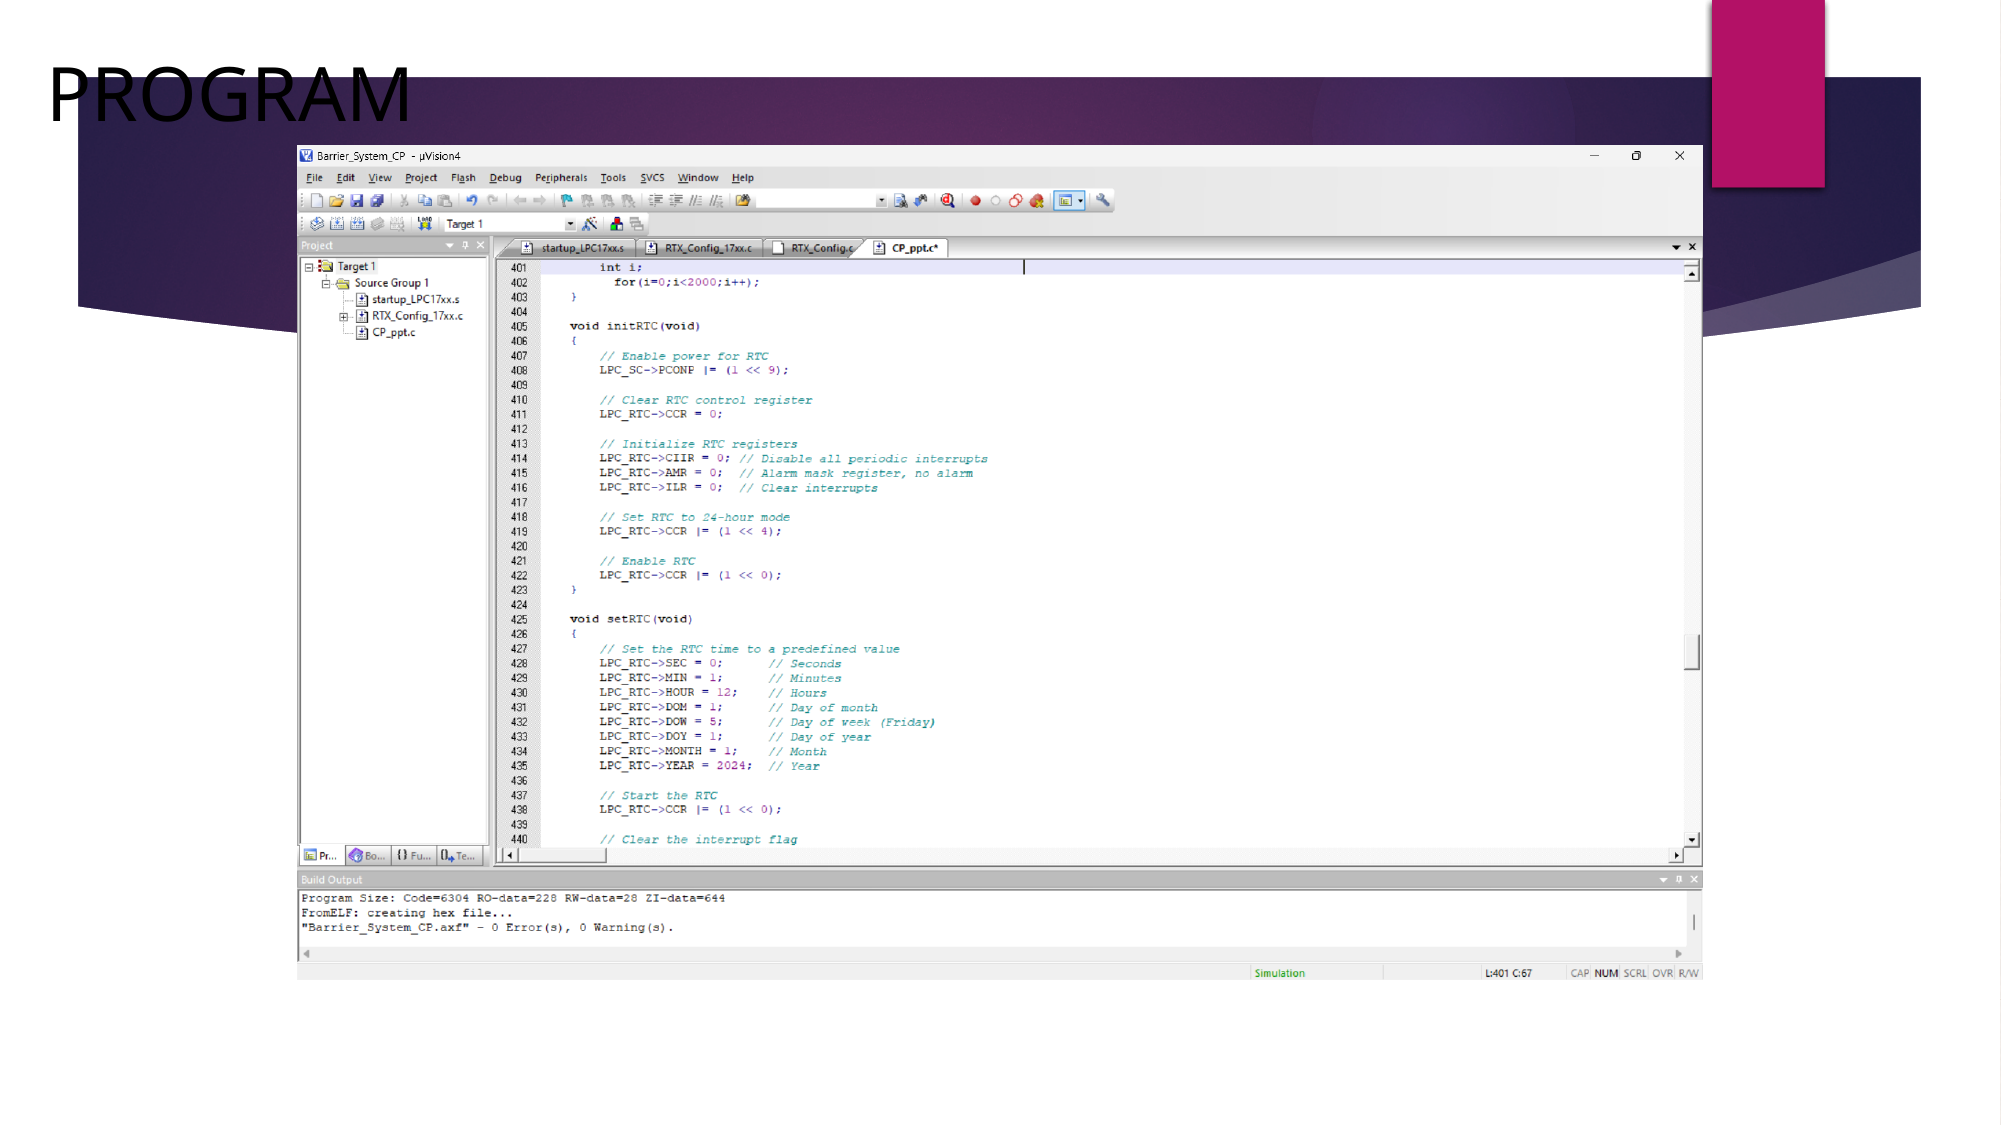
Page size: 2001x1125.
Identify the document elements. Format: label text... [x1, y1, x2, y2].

text_box PROGRAM [31, 33, 1469, 150]
picture [297, 145, 1703, 980]
